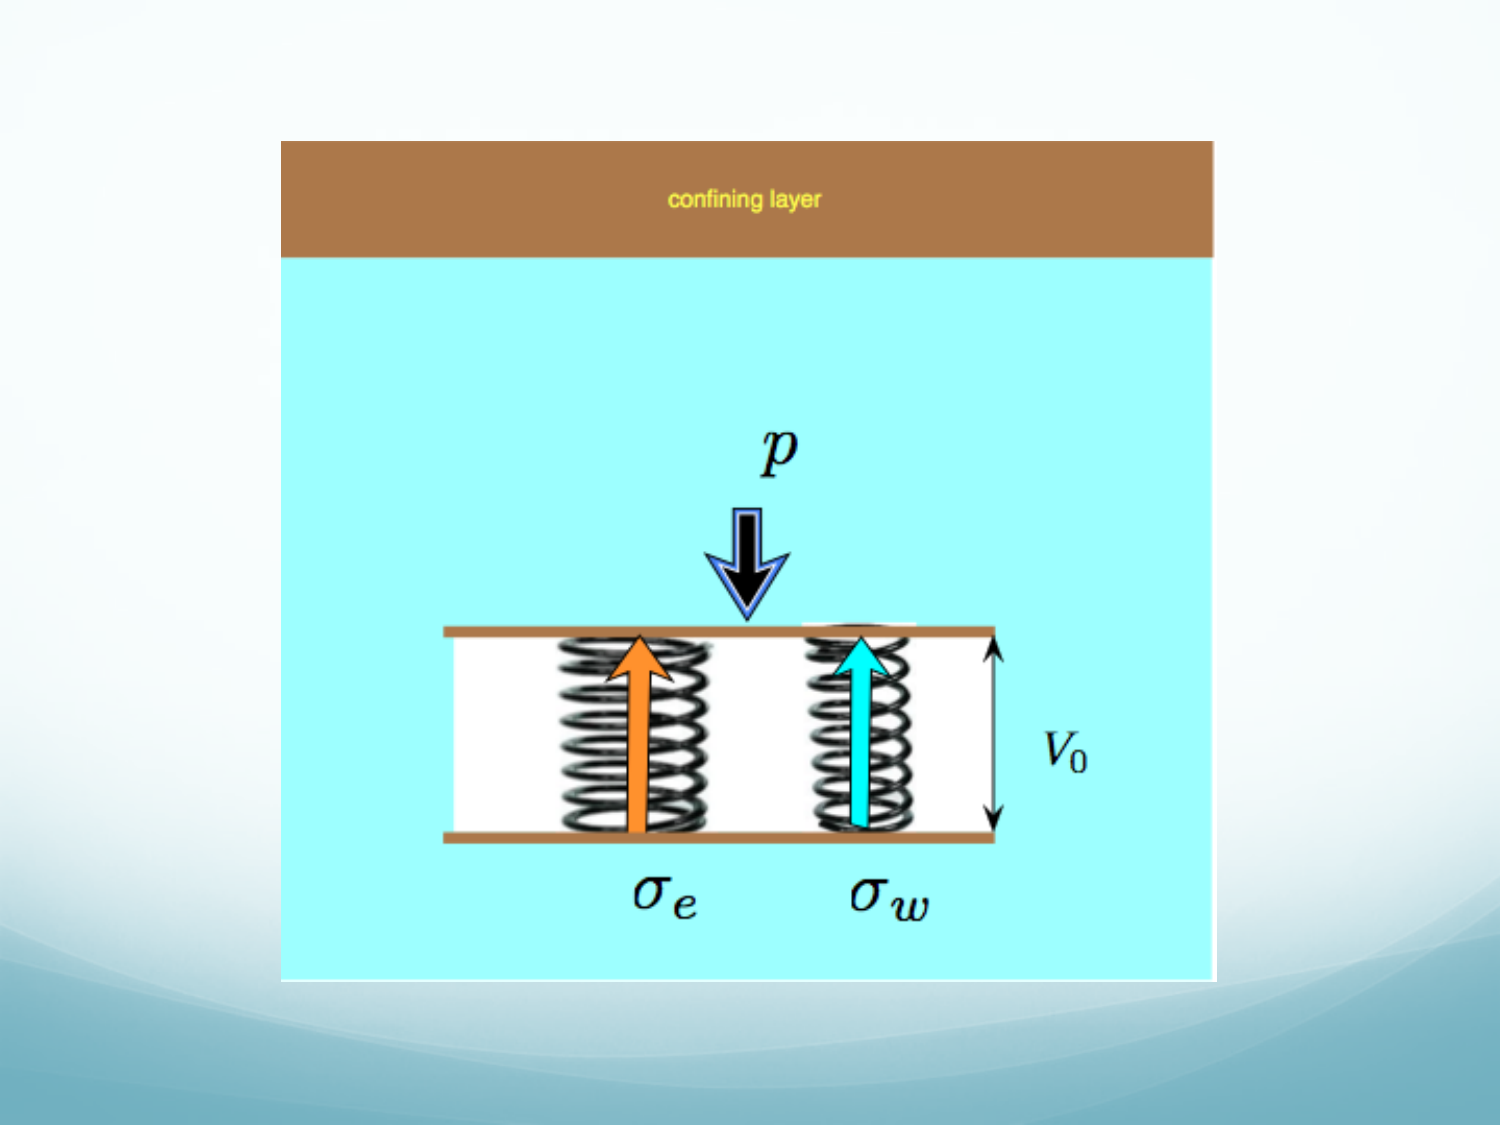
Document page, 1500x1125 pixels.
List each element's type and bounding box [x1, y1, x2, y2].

picture [280, 141, 1218, 982]
